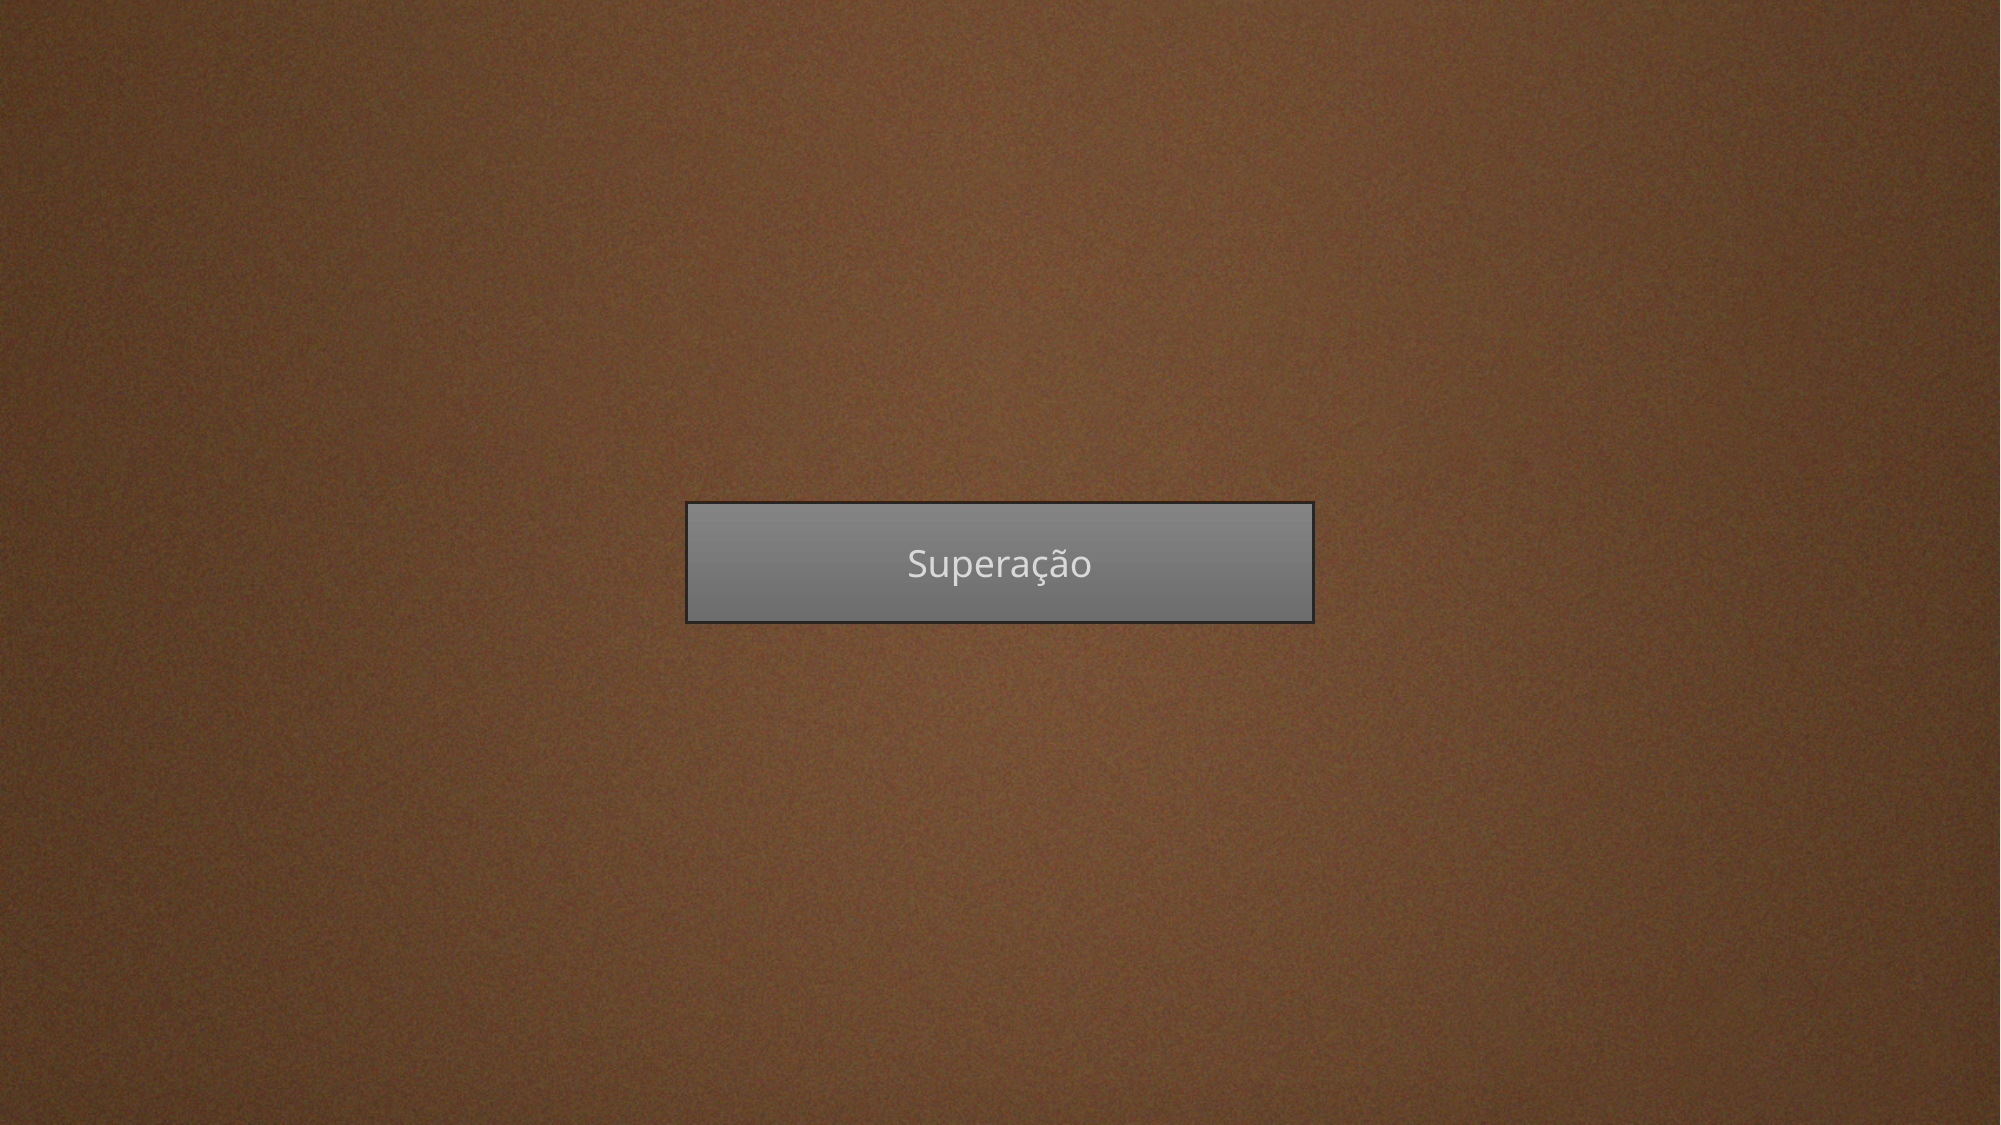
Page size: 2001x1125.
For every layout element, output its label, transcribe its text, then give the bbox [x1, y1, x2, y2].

picture [0, 0, 2001, 1125]
text_box [685, 501, 1315, 624]
text_box Superação [892, 532, 1108, 592]
